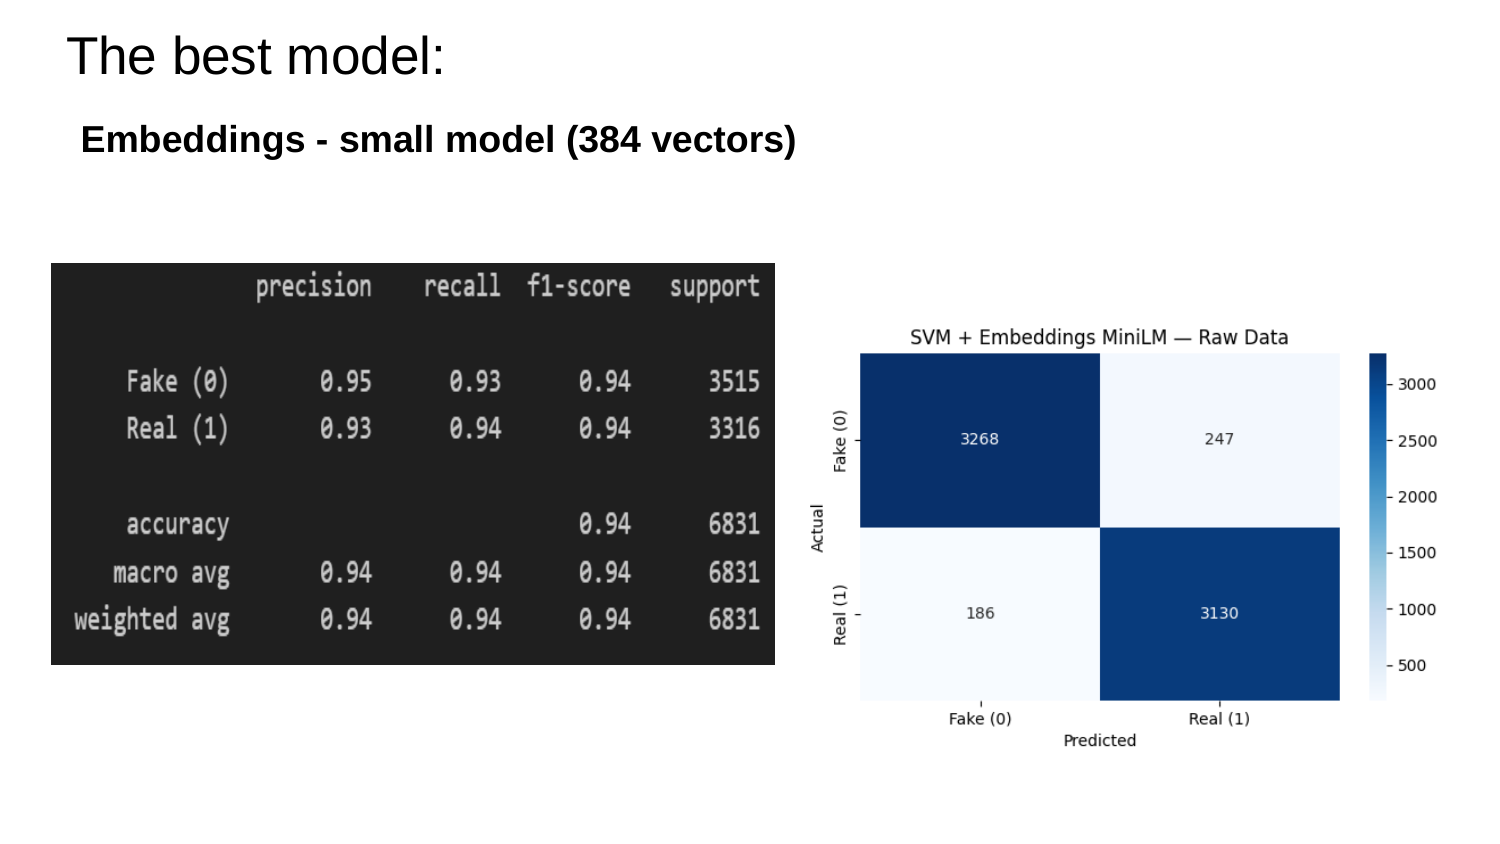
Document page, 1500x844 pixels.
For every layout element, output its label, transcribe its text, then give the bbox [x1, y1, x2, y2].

picture [799, 317, 1450, 761]
title The best model: [51, 6, 1449, 101]
picture [50, 262, 775, 666]
text_box Embeddings - small model (384 vectors) [65, 100, 1028, 172]
